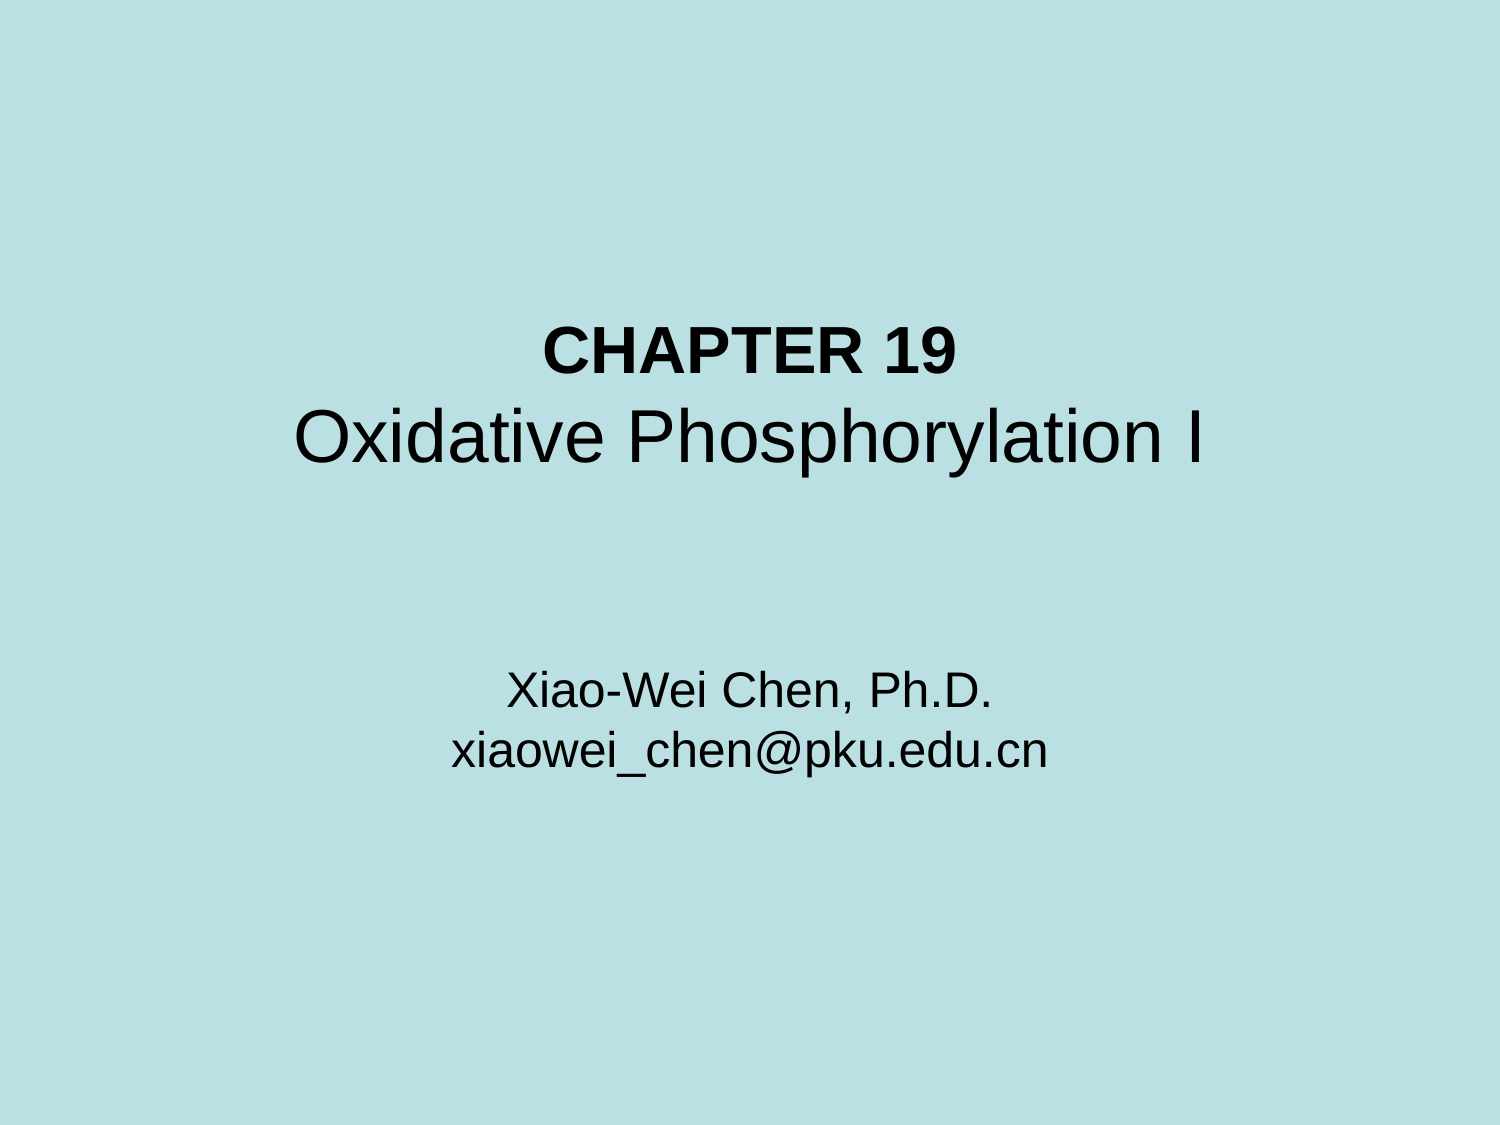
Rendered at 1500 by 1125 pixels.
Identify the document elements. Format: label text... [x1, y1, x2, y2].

text_box CHAPTER 19 Oxidative Phosphorylation I Xiao-Wei Chen, Ph.D. xiaowei_chen@pku.edu.cn [68, 299, 1432, 613]
